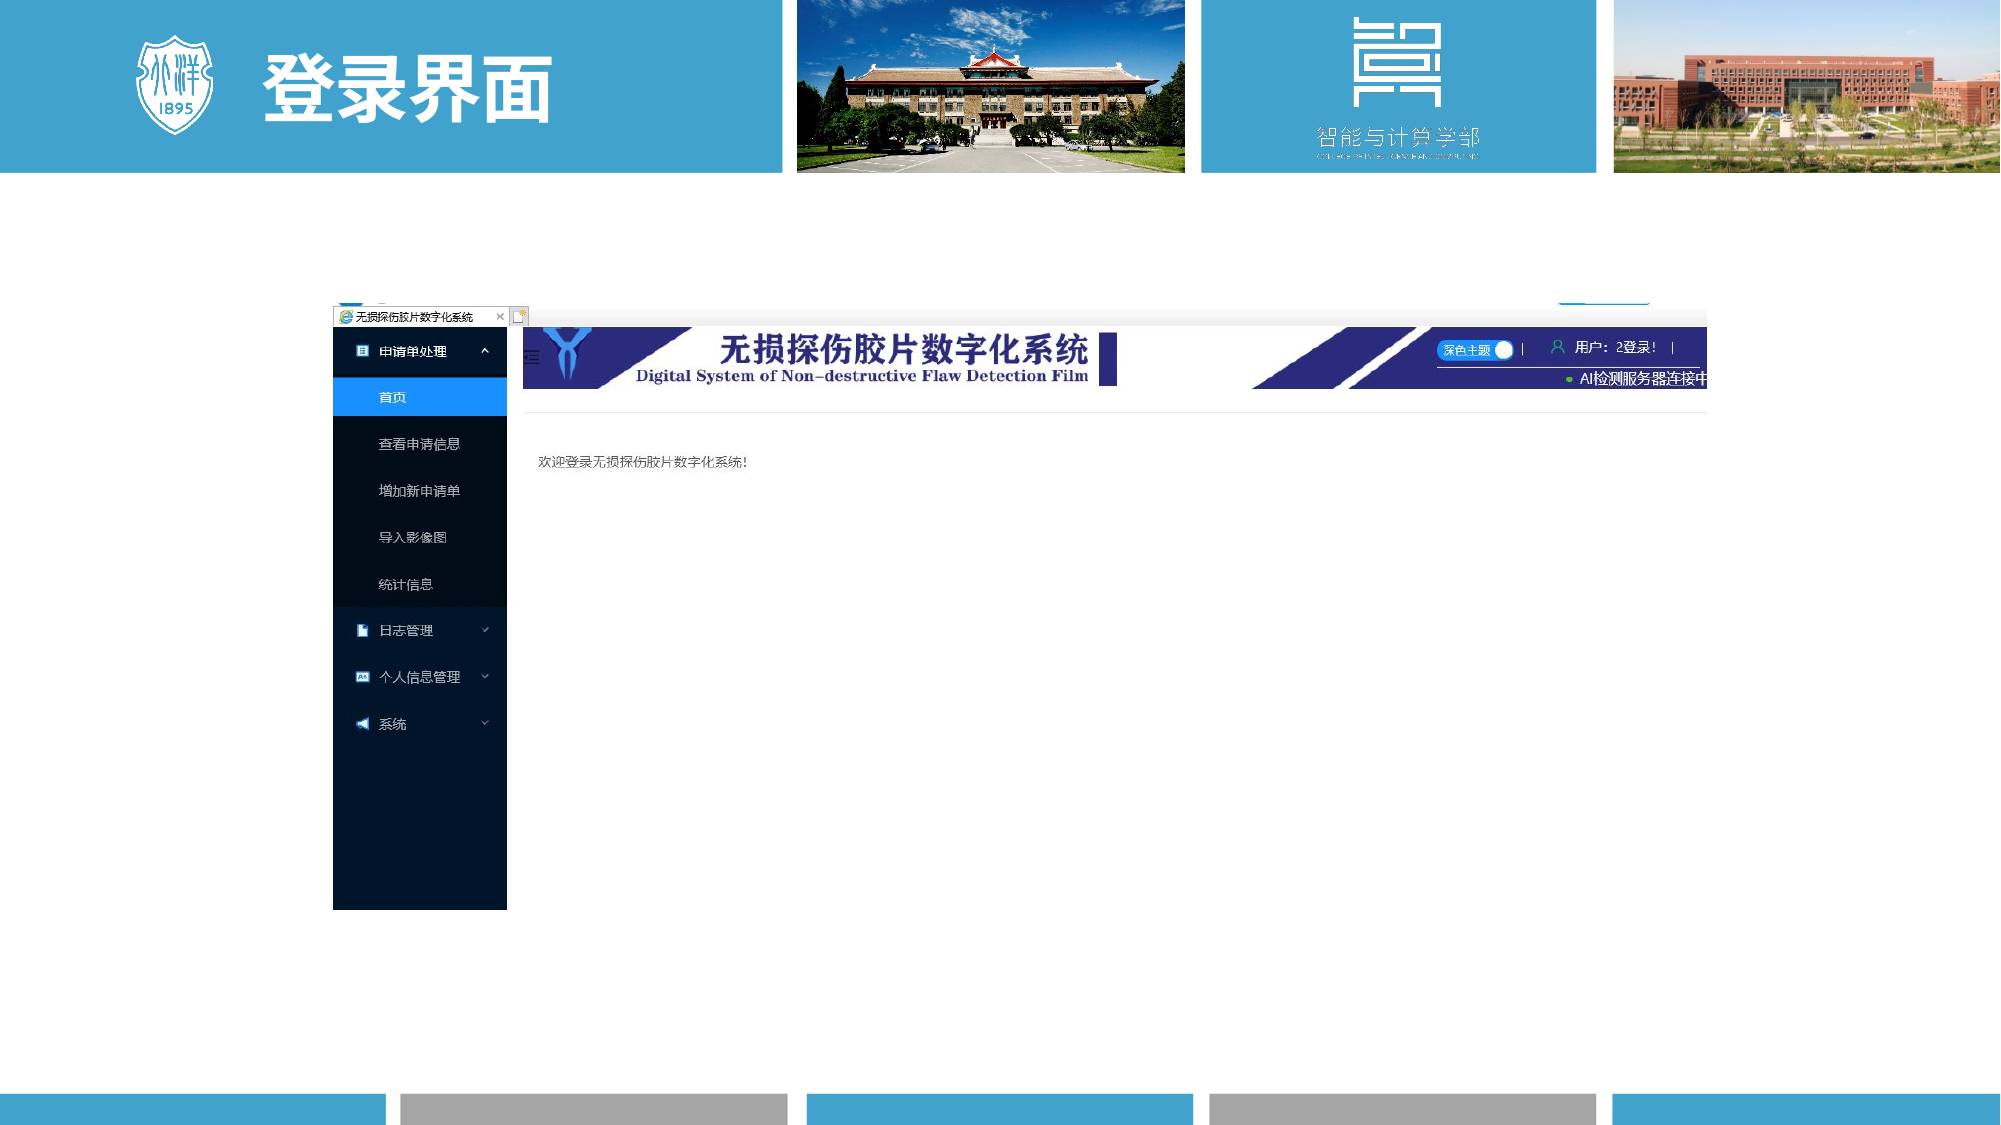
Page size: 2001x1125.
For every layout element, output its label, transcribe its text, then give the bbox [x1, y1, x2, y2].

text_box [1208, 1093, 1597, 1125]
text_box [400, 1093, 788, 1125]
text_box 登录界面 [0, 0, 783, 174]
text_box [806, 1093, 1194, 1125]
picture [797, 0, 1185, 173]
picture [333, 303, 1707, 910]
text_box [1612, 1093, 2000, 1125]
picture [1317, 17, 1479, 159]
picture [111, 28, 244, 148]
text_box [0, 1093, 387, 1125]
text_box [1200, 0, 1597, 174]
picture [1613, 0, 2000, 173]
